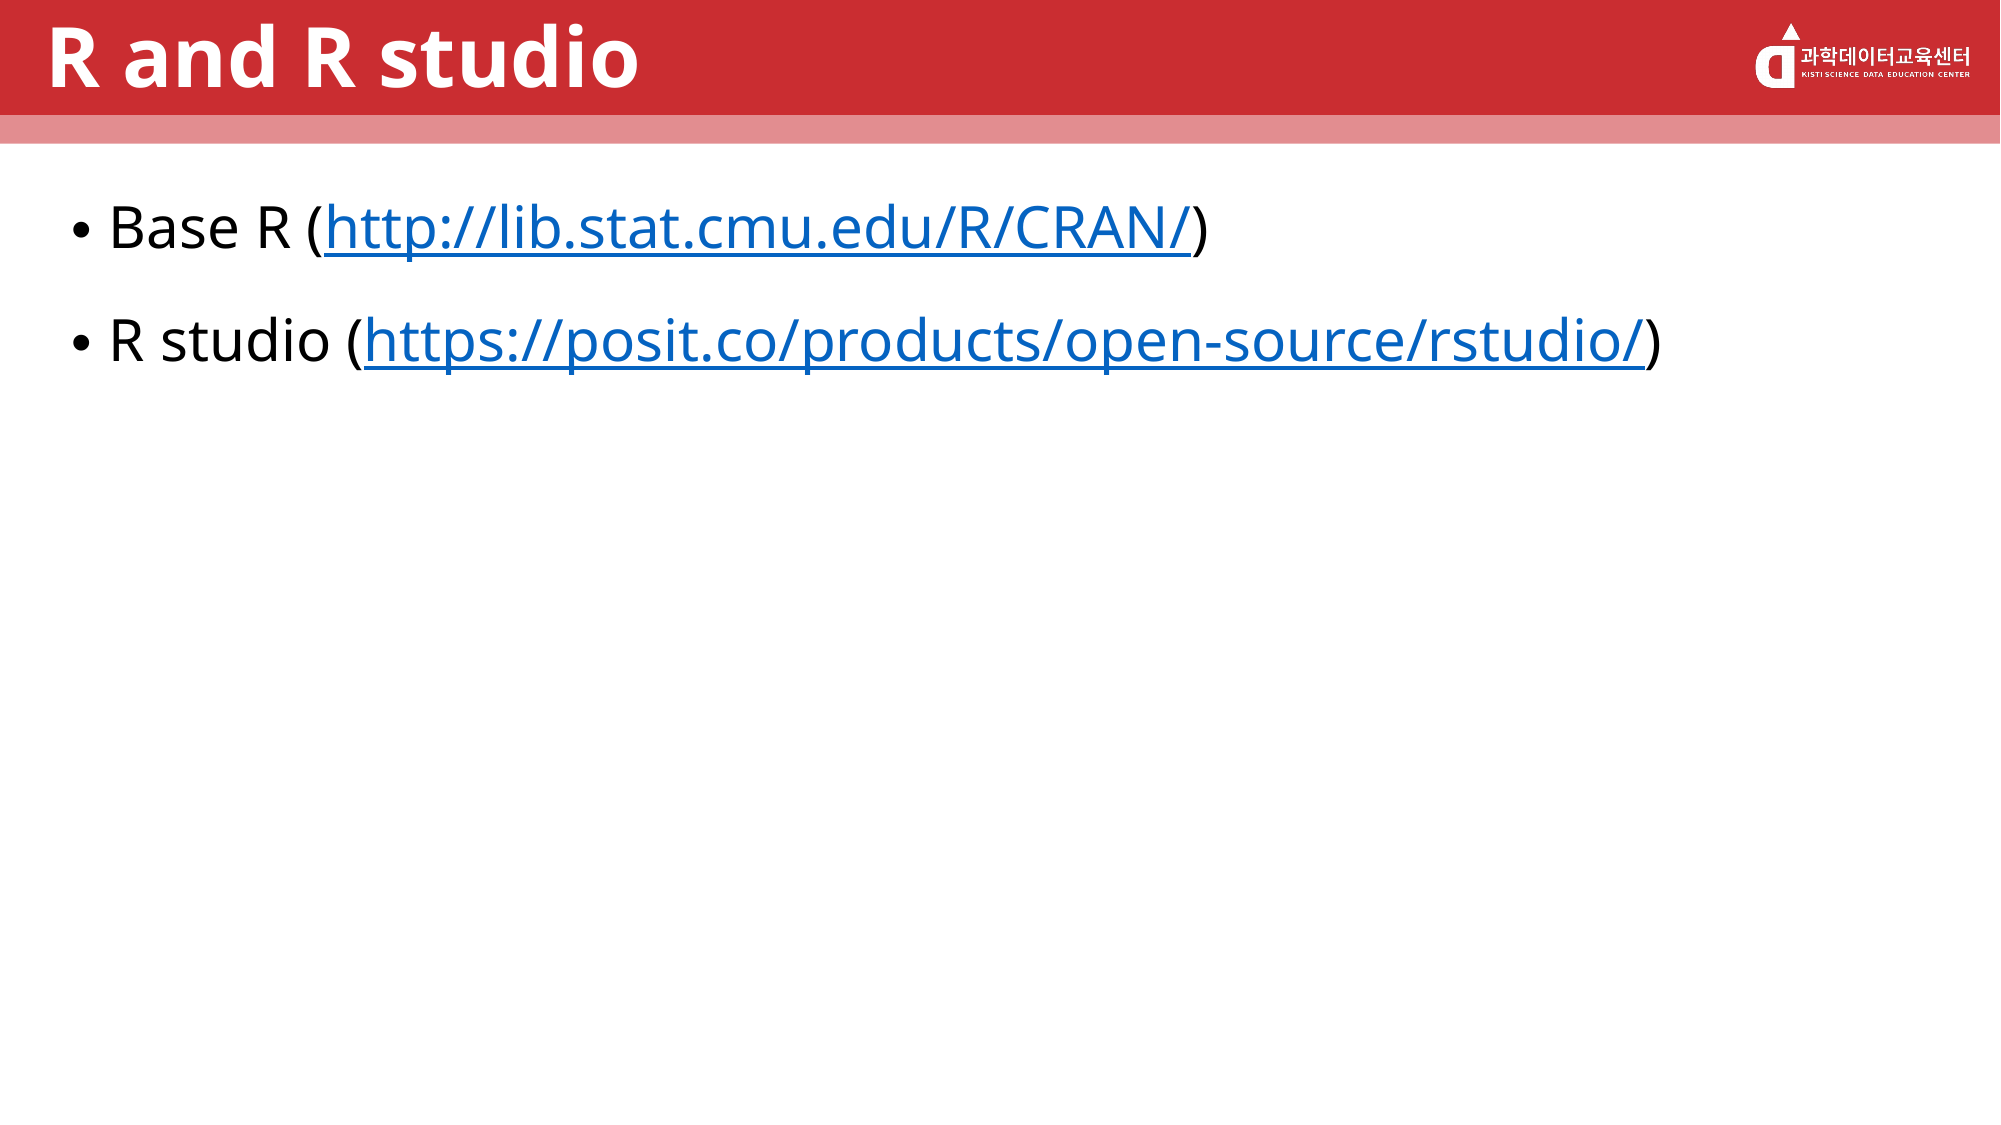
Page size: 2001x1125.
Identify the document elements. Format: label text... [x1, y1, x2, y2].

title R and R studio [30, 22, 1725, 99]
picture [1755, 22, 1970, 89]
list Base R (http://lib.stat.cmu.edu/R/CRAN/) R studio (https://posit.co/products/open-source/rstudio/) [56, 182, 1942, 1014]
